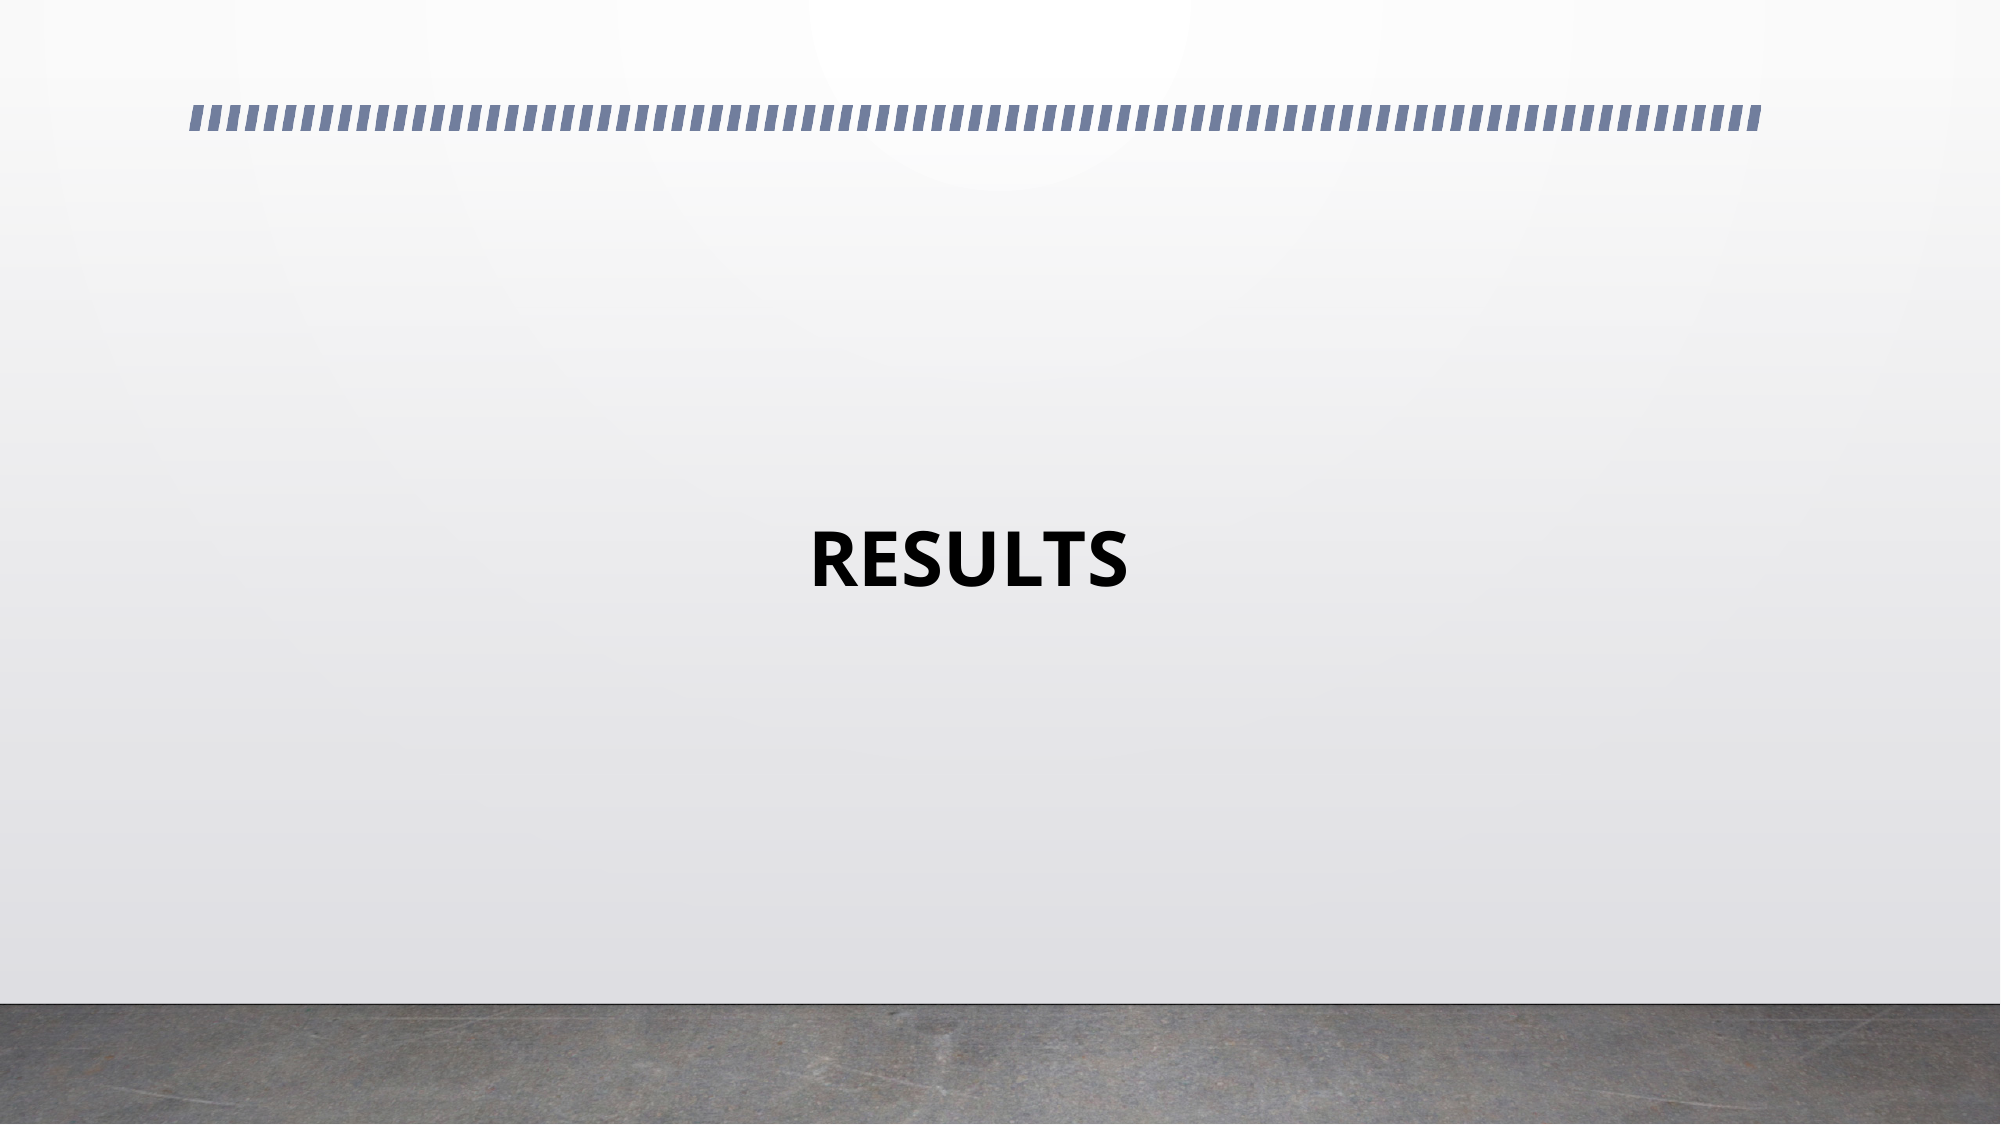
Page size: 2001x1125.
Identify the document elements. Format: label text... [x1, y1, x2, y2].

picture [0, 1004, 2000, 1124]
title RESULTS [793, 512, 1262, 613]
